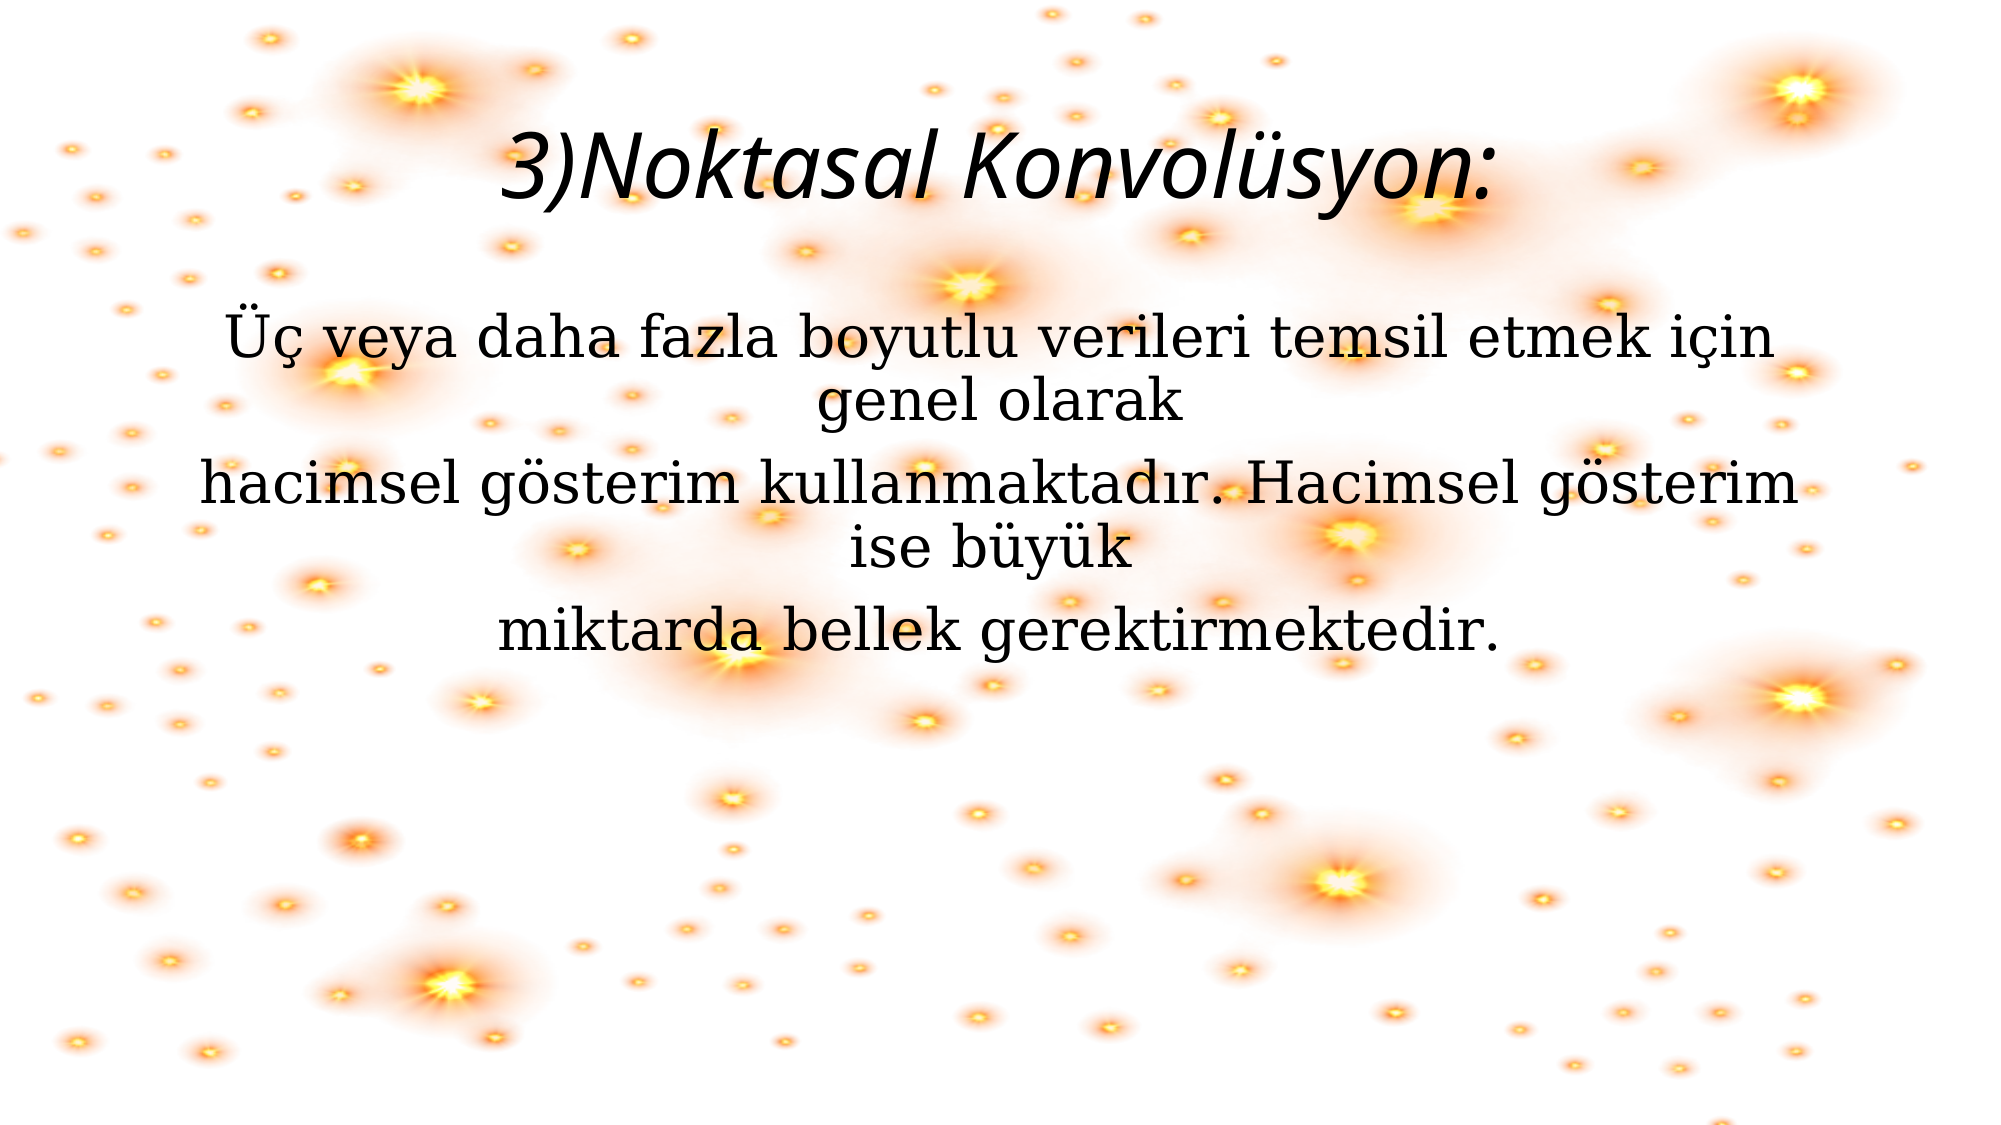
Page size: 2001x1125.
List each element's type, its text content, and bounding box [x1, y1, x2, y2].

list Üç veya daha fazla boyutlu verileri temsil etmek için genel olarak hacimsel gösterim kullanmaktadır. Hacimsel gösterim ise büyük miktarda bellek gerektirmektedir. [137, 299, 1863, 1014]
title 3)Noktasal Konvolüsyon: [137, 59, 1863, 278]
picture [0, 0, 2001, 1125]
